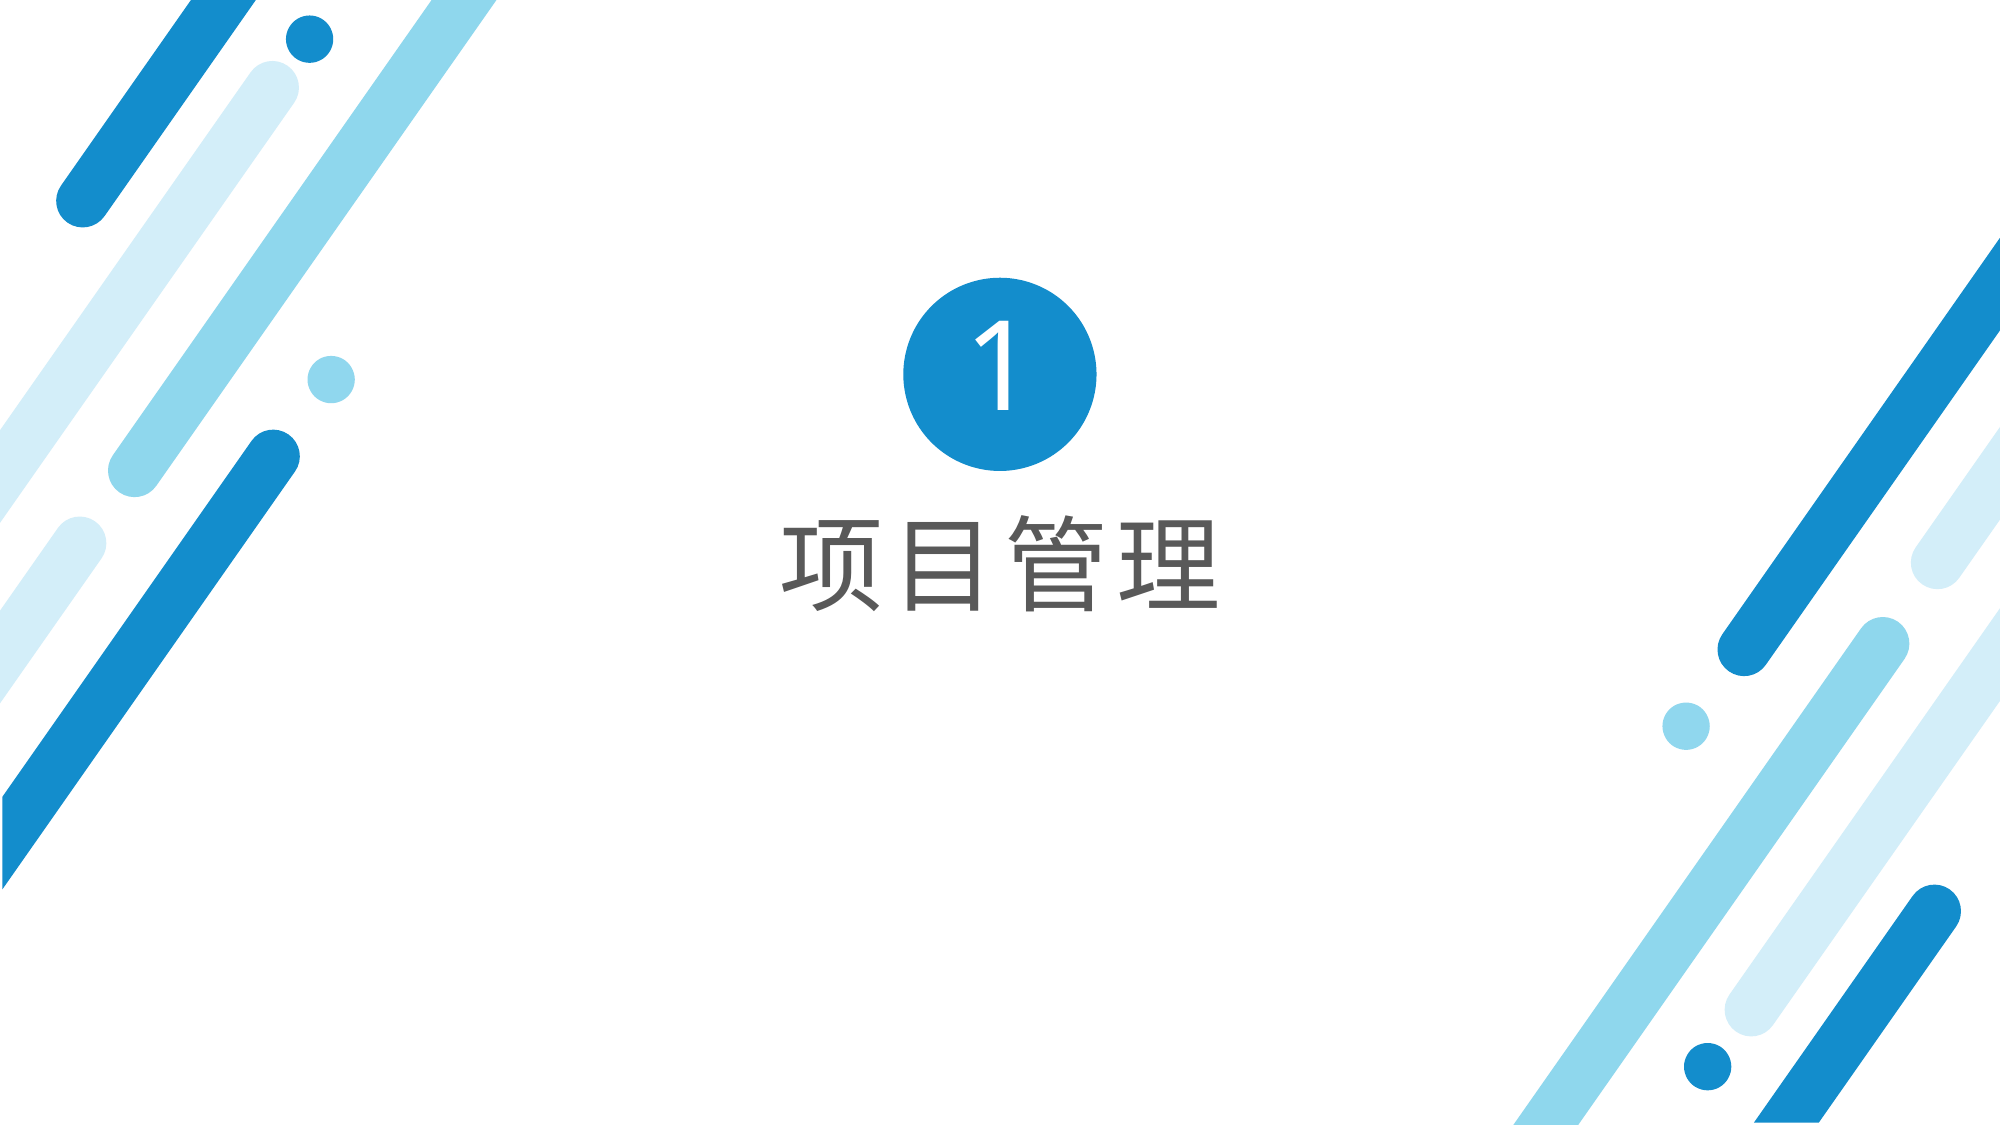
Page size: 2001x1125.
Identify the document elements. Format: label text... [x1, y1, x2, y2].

text_box [1723, 633, 2000, 1038]
text_box [1953, 425, 2000, 492]
text_box [1820, 235, 2000, 492]
text_box [306, 354, 356, 405]
text_box [55, 0, 258, 229]
text_box [1661, 701, 1711, 751]
text_box [930, 443, 1070, 472]
text_box 项目管理 [0, 492, 2000, 633]
text_box [1512, 633, 1911, 1125]
text_box [1682, 1041, 1733, 1092]
text_box [0, 633, 51, 706]
text_box [106, 0, 498, 492]
text_box 1 [902, 277, 1098, 443]
text_box [1, 633, 184, 893]
text_box [1752, 883, 1963, 1124]
text_box [214, 428, 301, 492]
text_box [0, 59, 300, 492]
text_box [284, 14, 335, 64]
text_box [1716, 633, 1790, 678]
